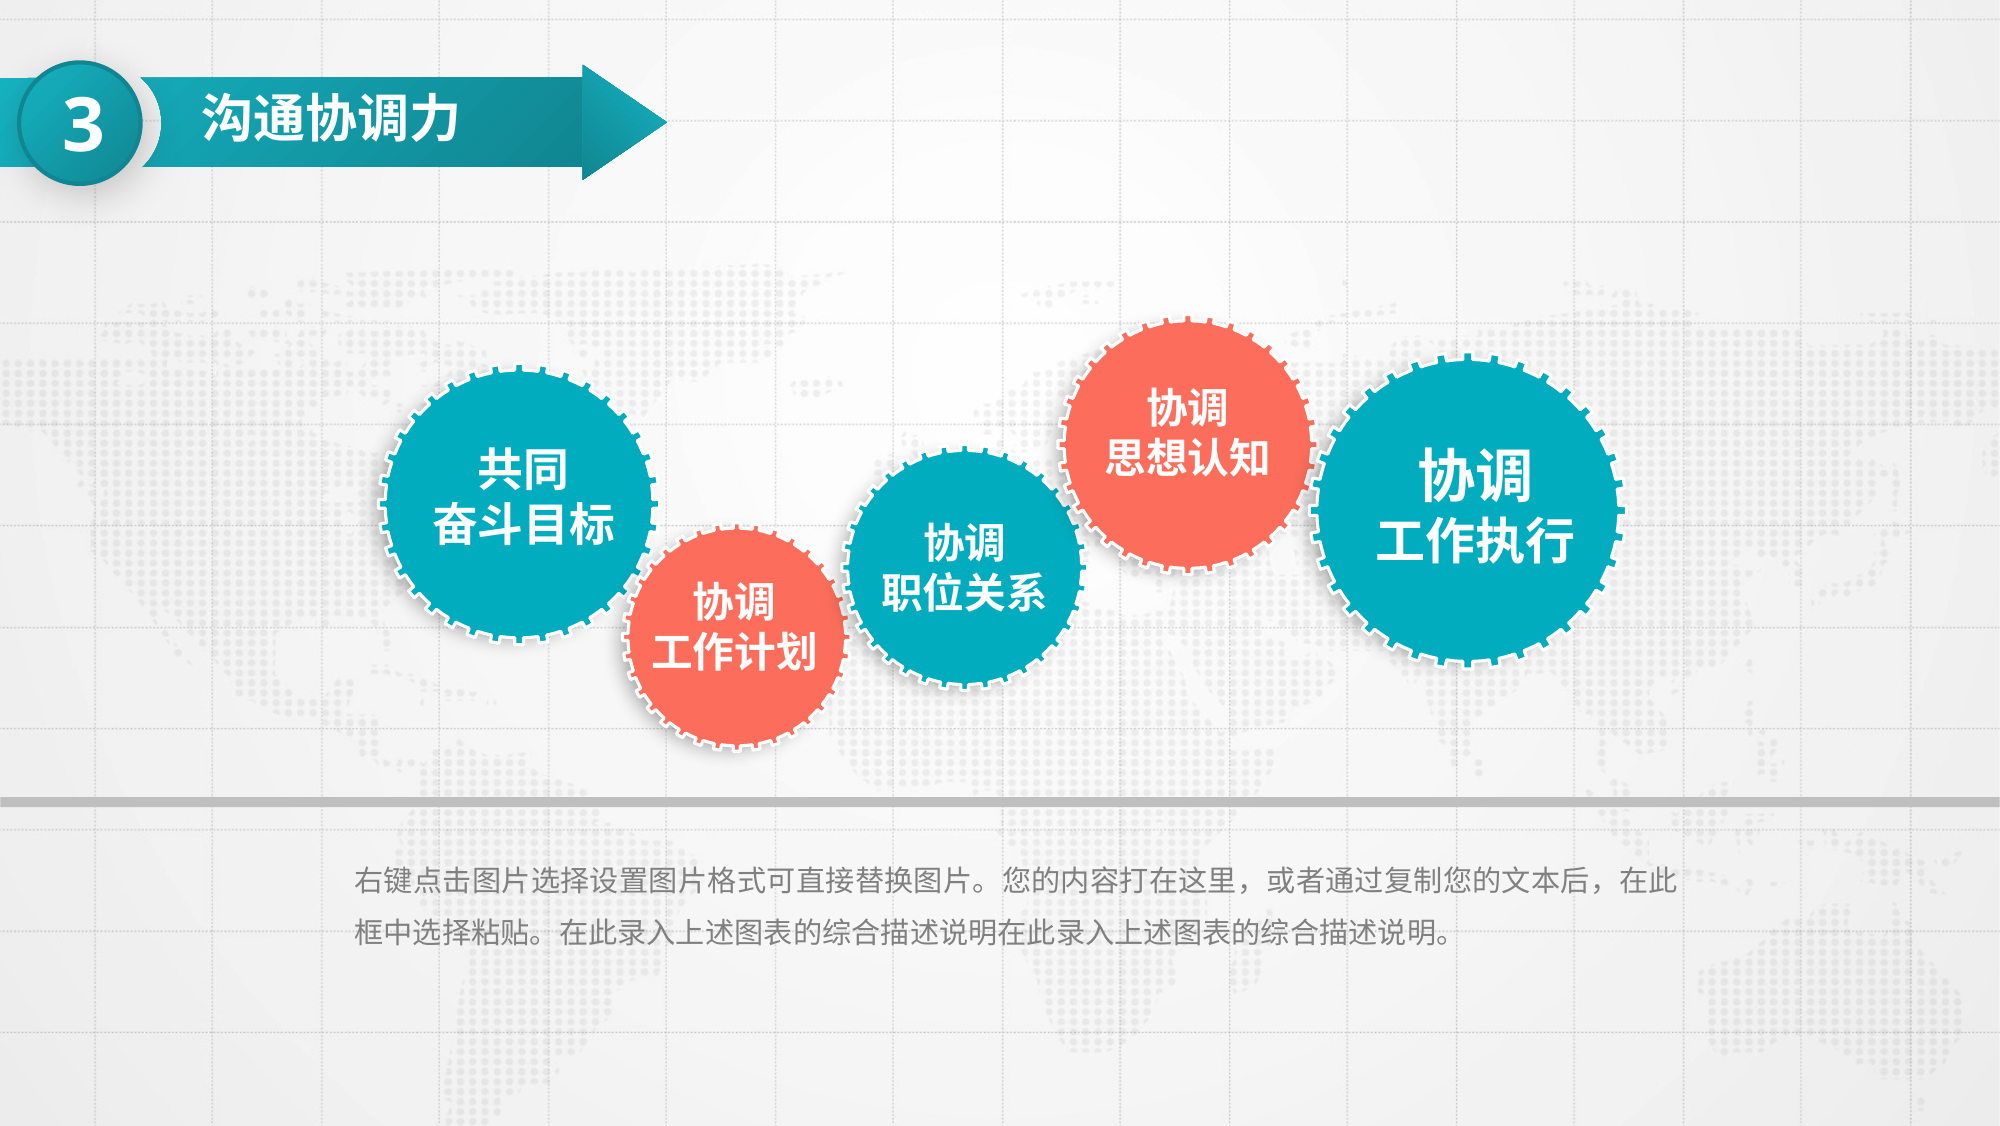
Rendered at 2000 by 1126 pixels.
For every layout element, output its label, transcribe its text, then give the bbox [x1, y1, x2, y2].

text_box [1307, 349, 1629, 672]
text_box [1083, 312, 1293, 374]
picture [0, 809, 2000, 1126]
text_box [854, 442, 1057, 513]
text_box [854, 622, 1076, 693]
text_box 右键点击图片选择设置图片格式可直接替换图片。您的内容打在这里，或者通过复制您的文本后，在此框中选择粘贴。在此录入上述图表的综合描述说明在此录入上述图表的综合描述说明。 [339, 836, 1695, 957]
text_box [376, 361, 662, 647]
text_box [633, 684, 840, 754]
text_box [620, 611, 627, 663]
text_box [0, 64, 668, 180]
text_box 协调 思想认知 [1080, 374, 1296, 490]
text_box [644, 520, 828, 568]
text_box [0, 795, 2000, 809]
text_box 共同 奋斗目标 [416, 432, 631, 558]
text_box 协调 职位关系 [857, 509, 1072, 625]
text_box 协调 工作执行 [1358, 431, 1594, 577]
text_box [839, 516, 857, 619]
text_box [842, 634, 852, 682]
picture [0, 0, 2000, 795]
text_box [1055, 374, 1319, 577]
text_box [1072, 534, 1090, 620]
text_box 协调 工作计划 [627, 568, 842, 684]
